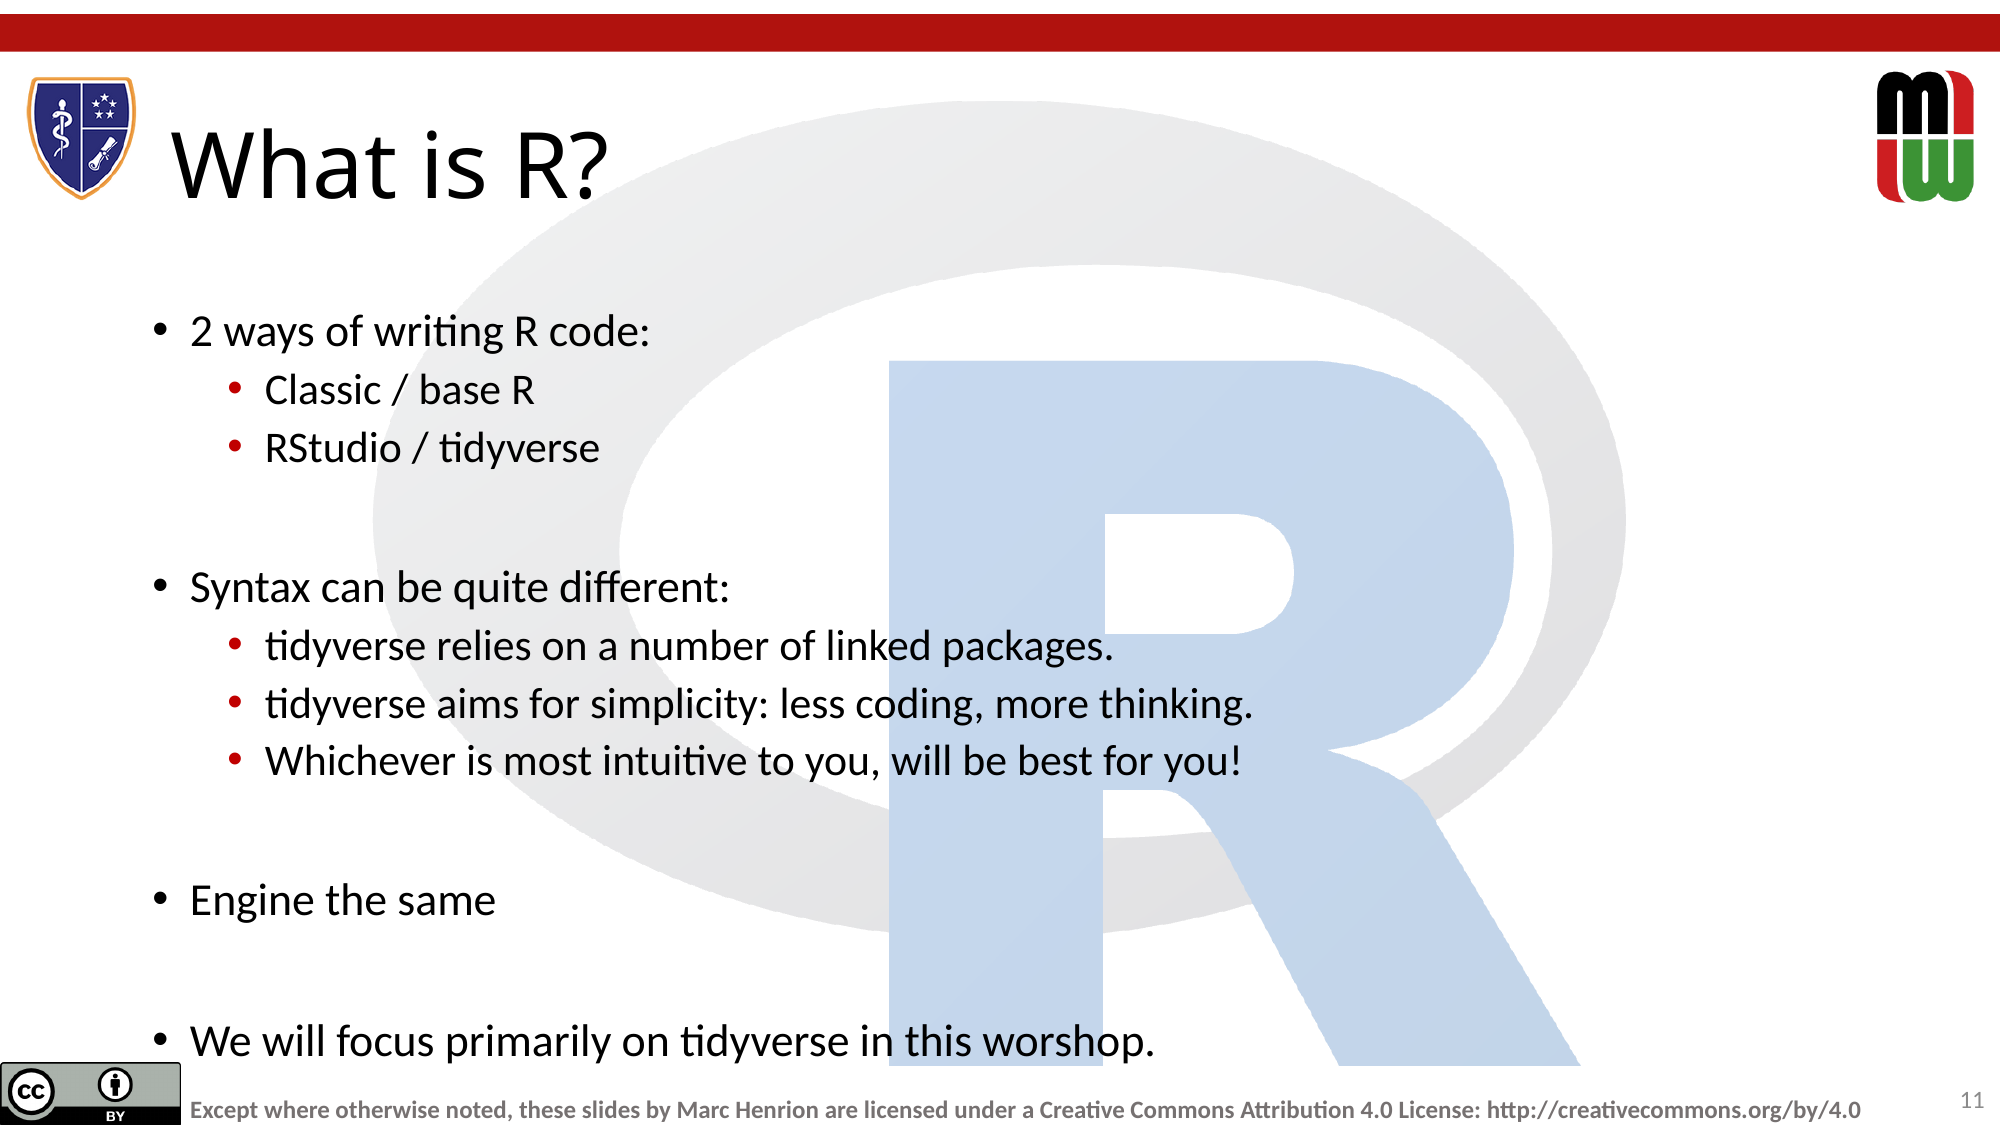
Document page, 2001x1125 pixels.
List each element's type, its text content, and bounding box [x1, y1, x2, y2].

slide_number 11 [1550, 1073, 2000, 1125]
title What is R? [155, 59, 1851, 278]
picture [0, 53, 161, 215]
picture [0, 1062, 181, 1125]
list 2 ways of writing R code: Classic / base R RStudio / tidyverse Syntax can be quite different: tidyverse relies on a number of linked packages. tidyverse aims for simplicity: less coding, more thinking. Whichever is most intuitive to you, will be best for you! Engine the same We will focus primarily on tidyverse in this worshop. [137, 299, 1863, 1066]
